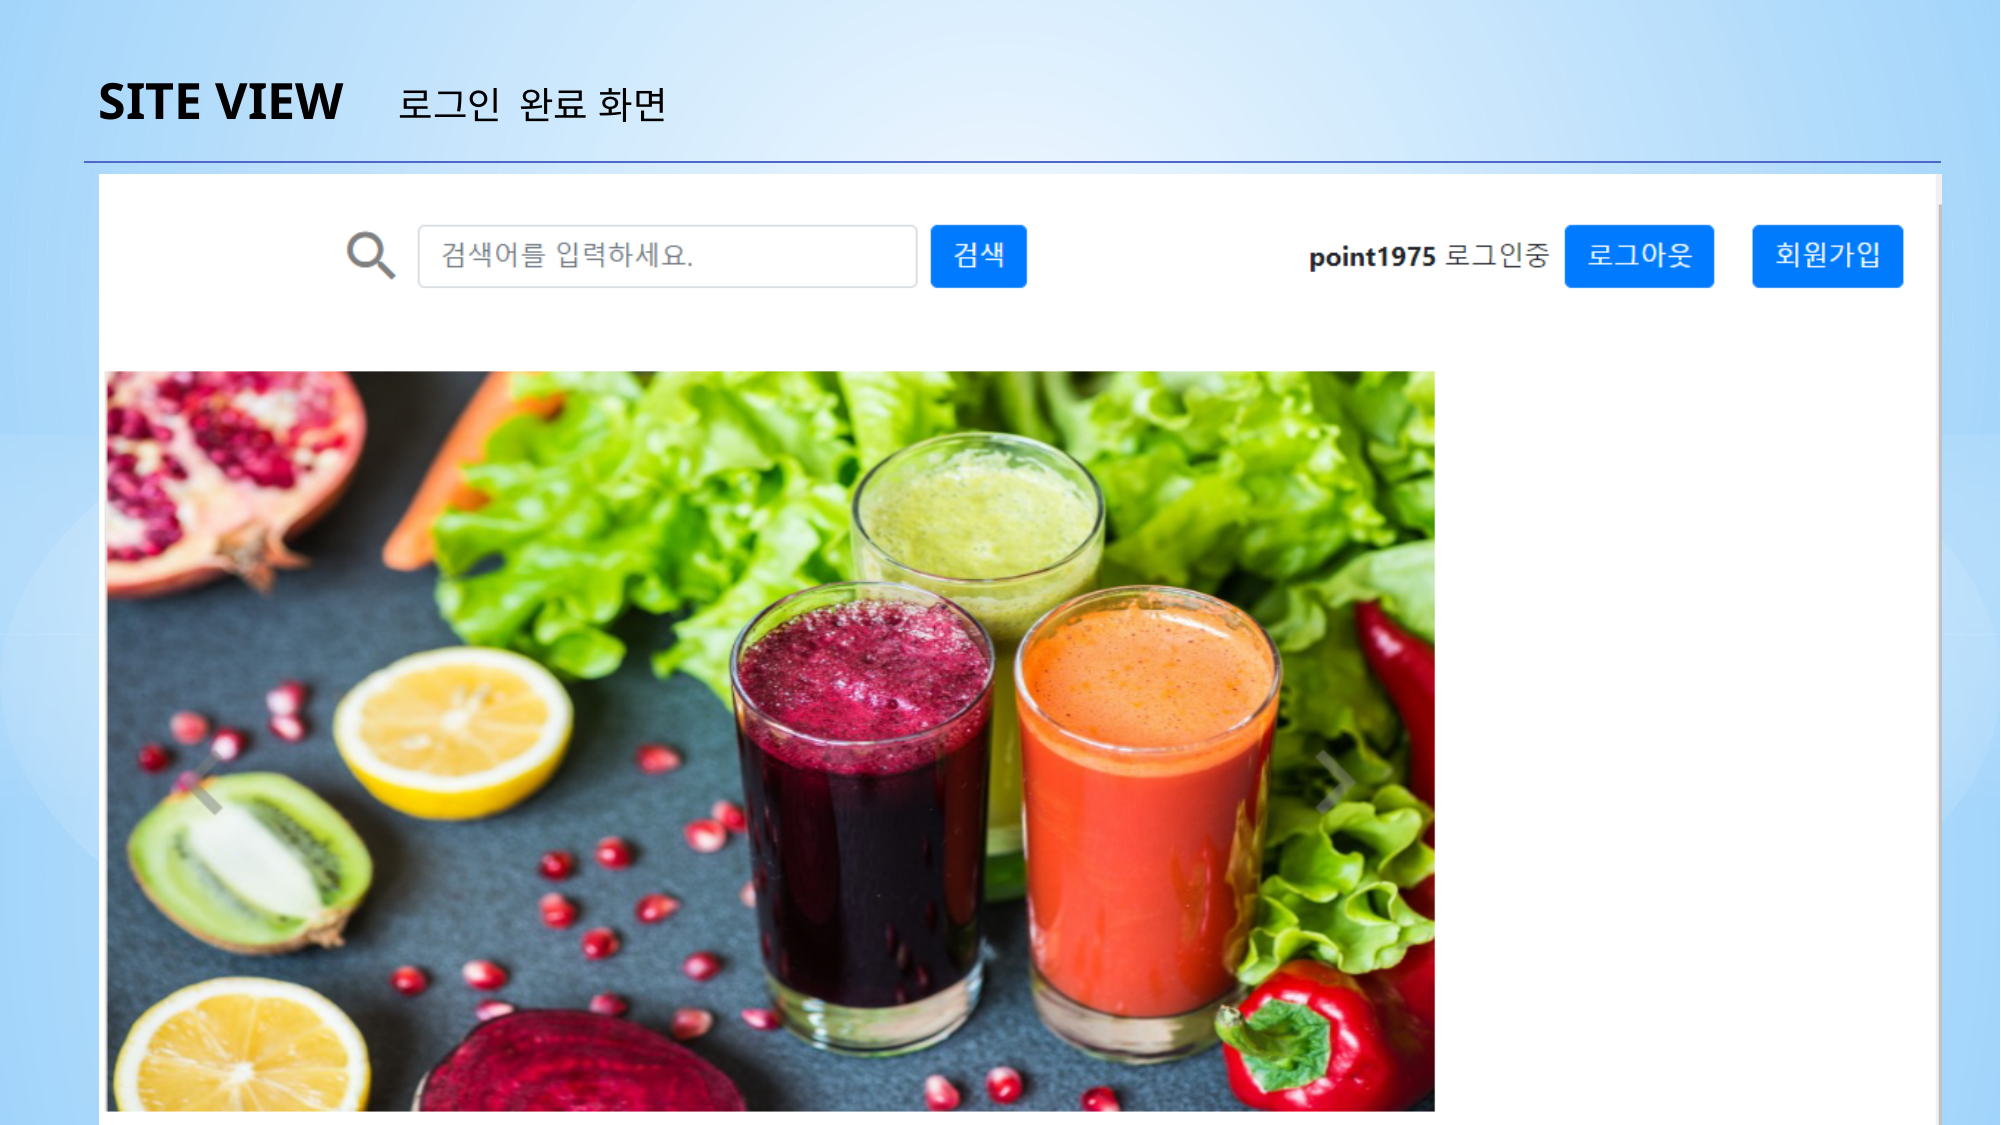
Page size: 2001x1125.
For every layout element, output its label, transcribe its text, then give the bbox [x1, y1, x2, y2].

picture [99, 174, 1942, 1125]
text_box SITE VIEW 로그인 완료 화면 [83, 62, 1273, 138]
